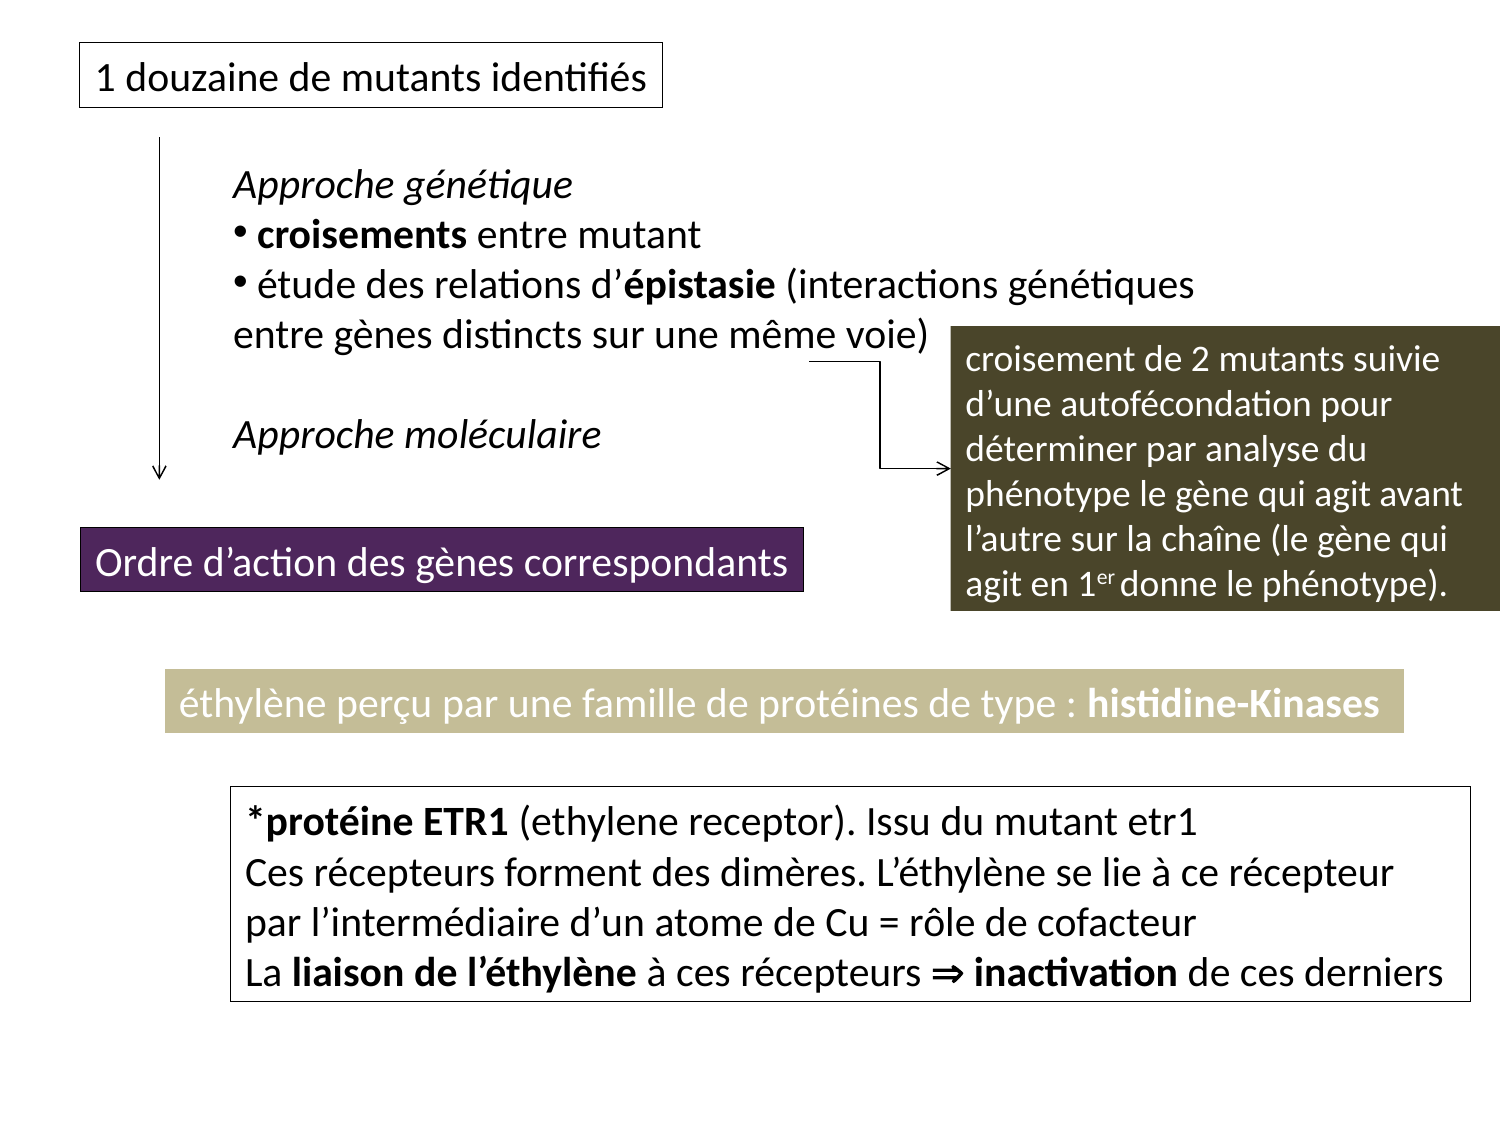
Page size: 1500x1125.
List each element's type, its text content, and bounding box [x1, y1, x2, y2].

text_box Approche génétique croisements entre mutant étude des relations d’épistasie (interactions génétiques entre gènes distincts sur une même voie) Approche moléculaire [218, 148, 1258, 464]
text_box *protéine ETR1 (ethylene receptor). Issu du mutant etr1 Ces récepteurs forment des dimères. L’éthylène se lie à ce récepteur par l’intermédiaire d’un atome de Cu = rôle de cofacteur La liaison de l’éthylène à ces récepteurs  inactivation de ces derniers [230, 786, 1471, 1002]
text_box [808, 326, 1500, 615]
text_box Ordre d’action des gènes correspondants [80, 527, 803, 592]
text_box éthylène perçu par une famille de protéines de type : histidine-Kinases [164, 668, 1405, 734]
text_box 1 douzaine de mutants identifiés [79, 42, 663, 108]
